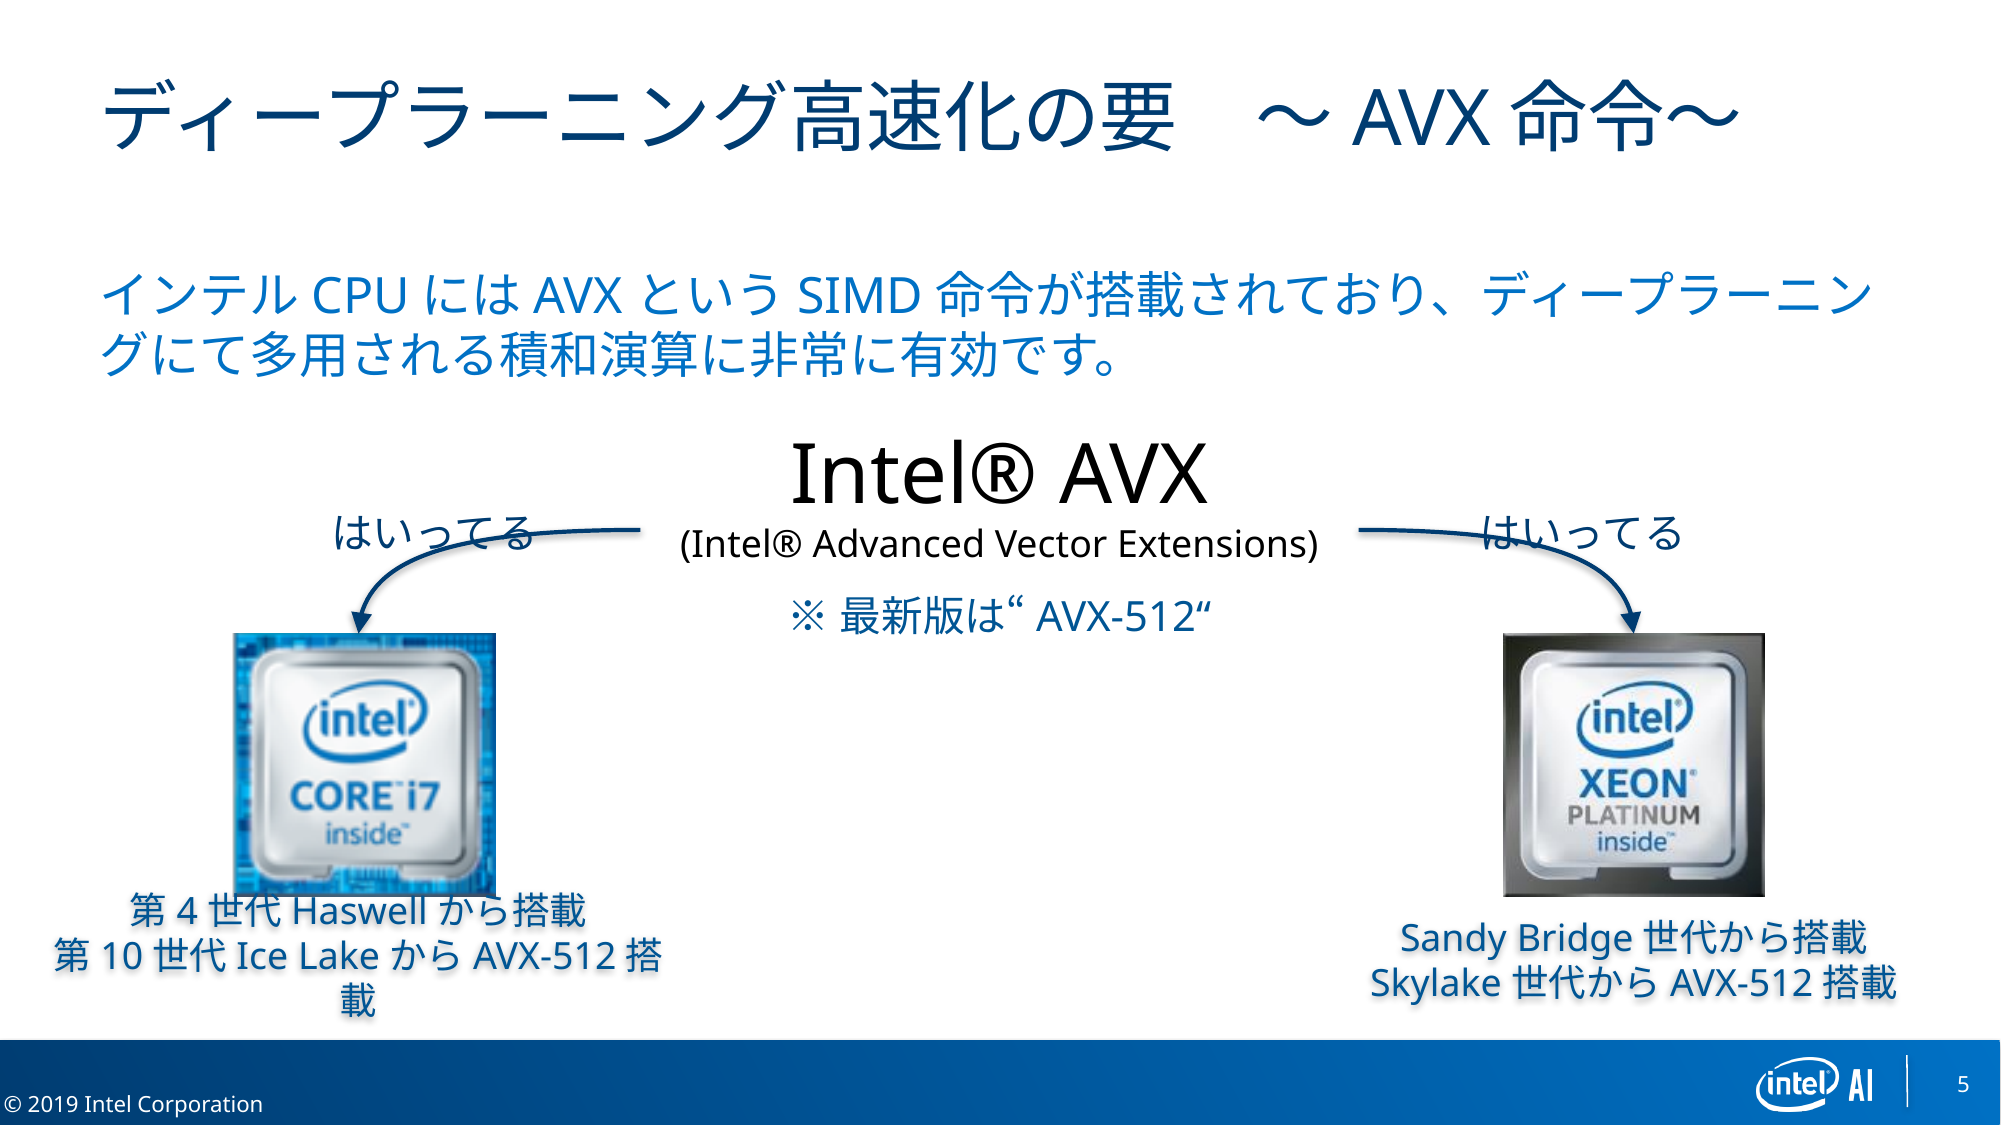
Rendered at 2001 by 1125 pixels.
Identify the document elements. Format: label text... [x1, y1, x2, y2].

slide_number 5 [1503, 1055, 1970, 1116]
text_box はいってる [1445, 506, 1720, 557]
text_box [1358, 530, 1635, 634]
text_box はいってる [297, 506, 572, 557]
picture [1502, 633, 1765, 898]
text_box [358, 530, 641, 634]
picture [221, 633, 497, 898]
text_box Intel® AVX (Intel® Advanced Vector Extensions) ※最新版は“AVX-512“ [640, 412, 1359, 648]
title ディープラーニング高速化の要 ～AVX命令～ [99, 67, 1900, 258]
list インテルCPUにはAVXというSIMD命令が搭載されており、ディープラーニングにて多用される積和演算に非常に有効です。 [99, 263, 1900, 421]
text_box 第4世代Haswellから搭載 第10世代Ice LakeからAVX-512搭載 [34, 887, 683, 1023]
text_box Sandy Bridge世代から搭載 Skylake世代からAVX-512搭載 [1309, 891, 1958, 1027]
